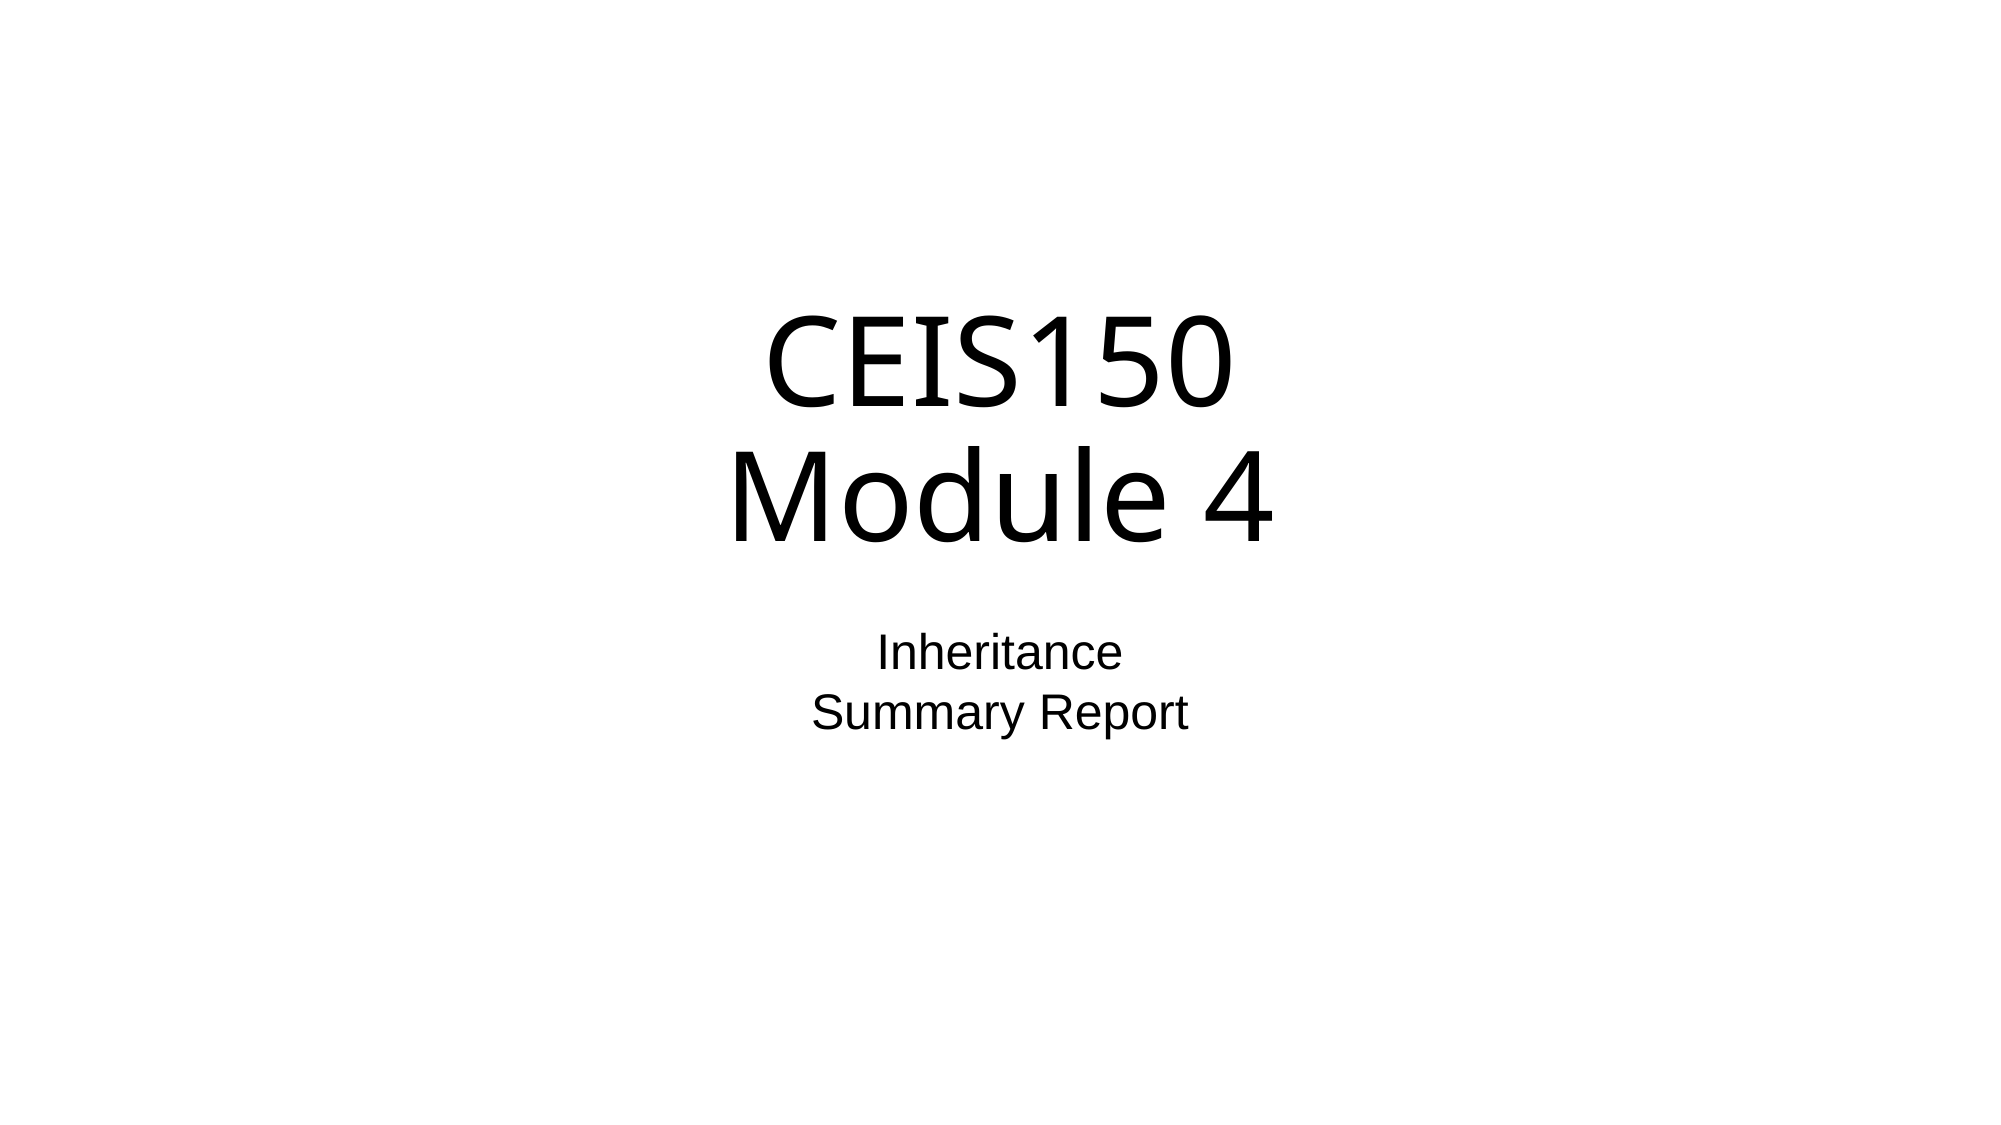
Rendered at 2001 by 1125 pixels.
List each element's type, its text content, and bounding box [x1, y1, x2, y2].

title CEIS150 Module 4 [249, 183, 1751, 577]
list Inheritance Summary Report [249, 611, 1751, 884]
